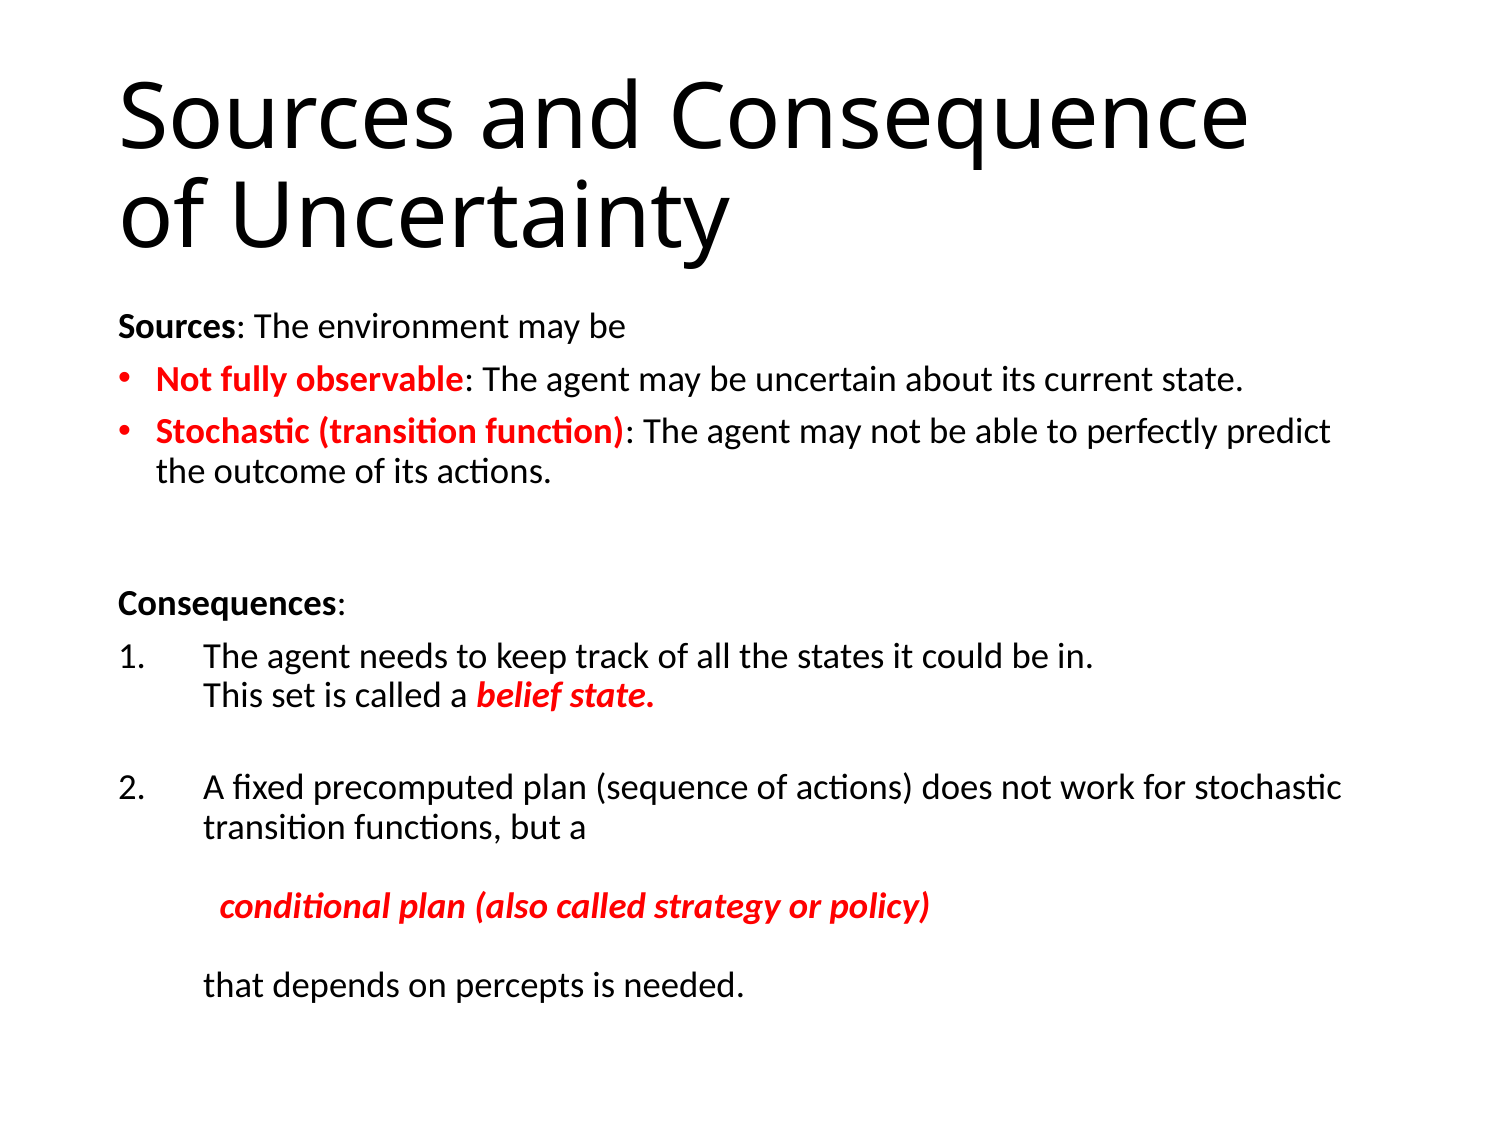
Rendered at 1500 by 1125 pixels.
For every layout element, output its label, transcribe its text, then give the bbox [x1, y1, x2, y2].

title Sources and Consequence of Uncertainty [103, 59, 1397, 278]
list Sources: The environment may be Not fully observable: The agent may be uncertain about its current state. Stochastic (transition function): The agent may not be able to perfectly predict the outcome of its actions. Consequences: The agent needs to keep track of all the states it could be in. This set is called a belief state. A fixed precomputed plan (sequence of actions) does not work for stochastic transition functions, but a conditional plan (also called strategy or policy) that depends on percepts is needed. [103, 299, 1397, 1014]
